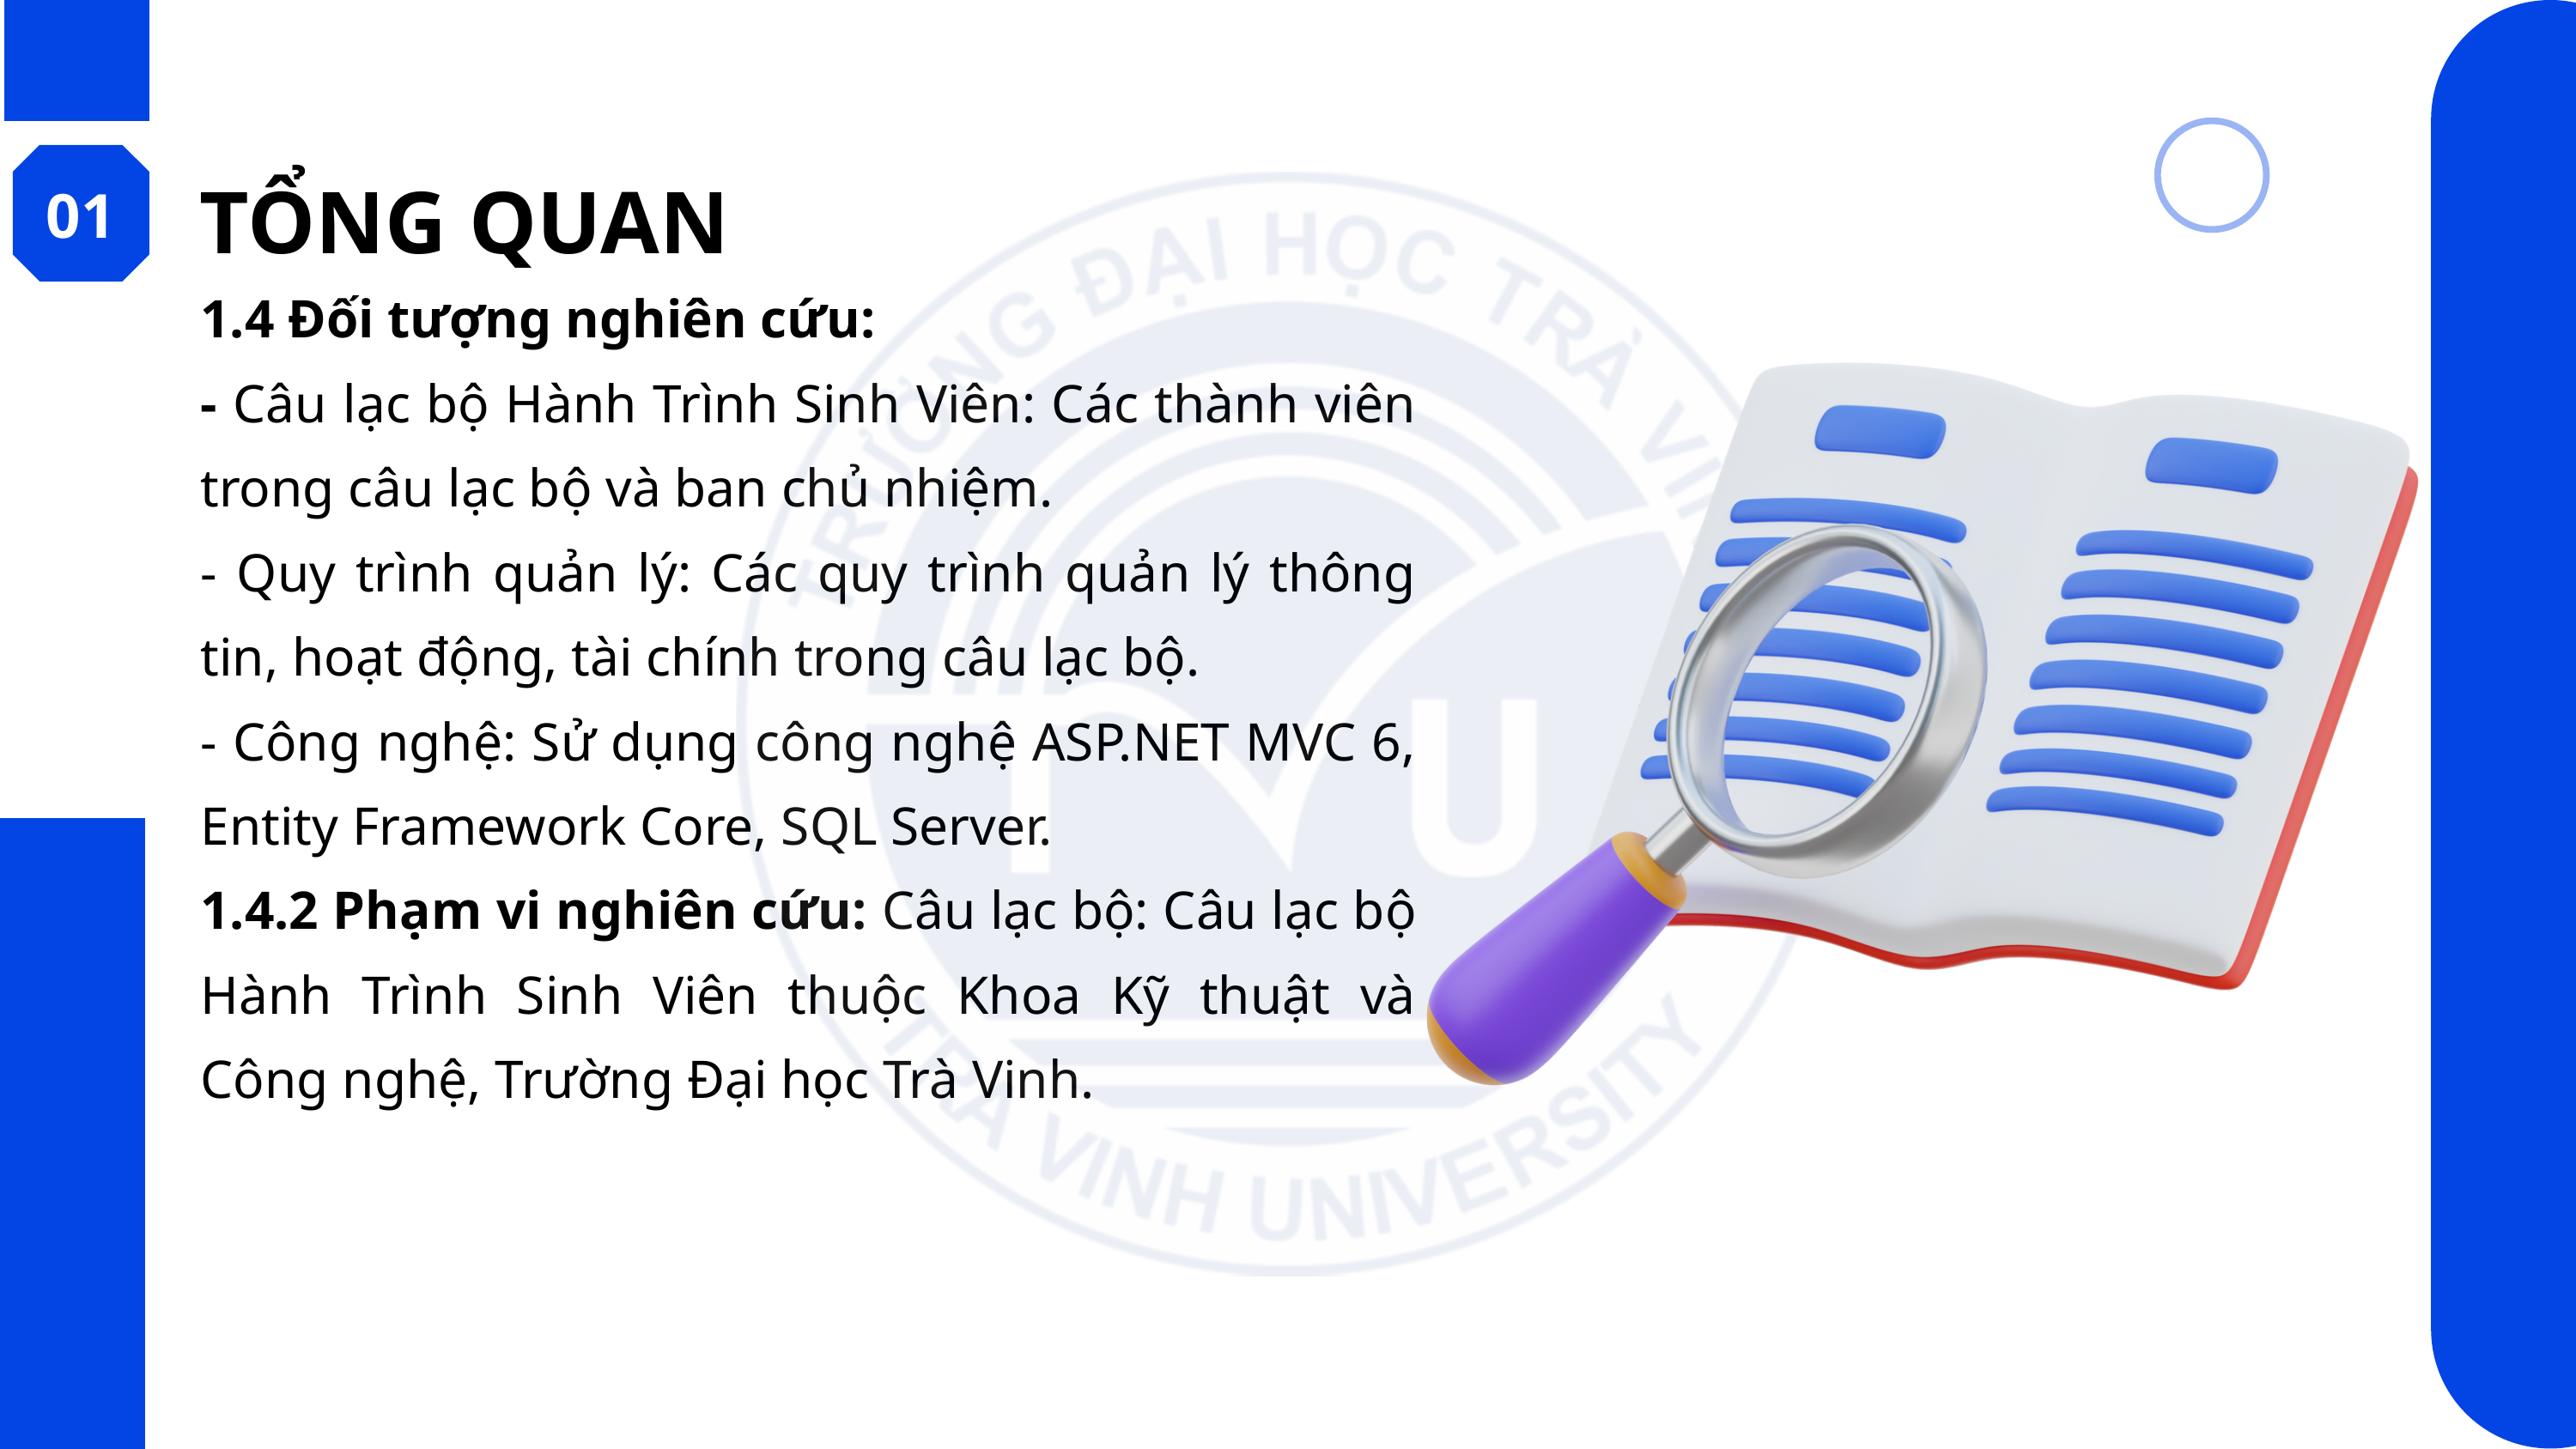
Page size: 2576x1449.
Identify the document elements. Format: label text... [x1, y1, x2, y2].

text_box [3, 0, 150, 121]
text_box [1426, 362, 2419, 1086]
text_box TỔNG QUAN [199, 151, 1540, 271]
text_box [0, 817, 146, 1449]
text_box [735, 172, 1840, 1276]
text_box 1.4 Đối tượng nghiên cứu: - Câu lạc bộ Hành Trình Sinh Viên: Các thành viên trong câu lạc bộ và ban chủ nhiệm. - Quy trình quản lý: Các quy trình quản lý thông tin, hoạt động, tài chính trong câu lạc bộ. - Công nghệ: Sử dụng công nghệ ASP.NET MVC 6, Entity Framework Core, SQL Server. 1.4.2 Phạm vi nghiên cứu: Câu lạc bộ: Câu lạc bộ Hành Trình Sinh Viên thuộc Khoa Kỹ thuật và Công nghệ, Trường Đại học Trà Vinh. [200, 264, 735, 1194]
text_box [12, 144, 150, 282]
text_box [2430, 0, 2576, 1449]
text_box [2157, 120, 2267, 230]
